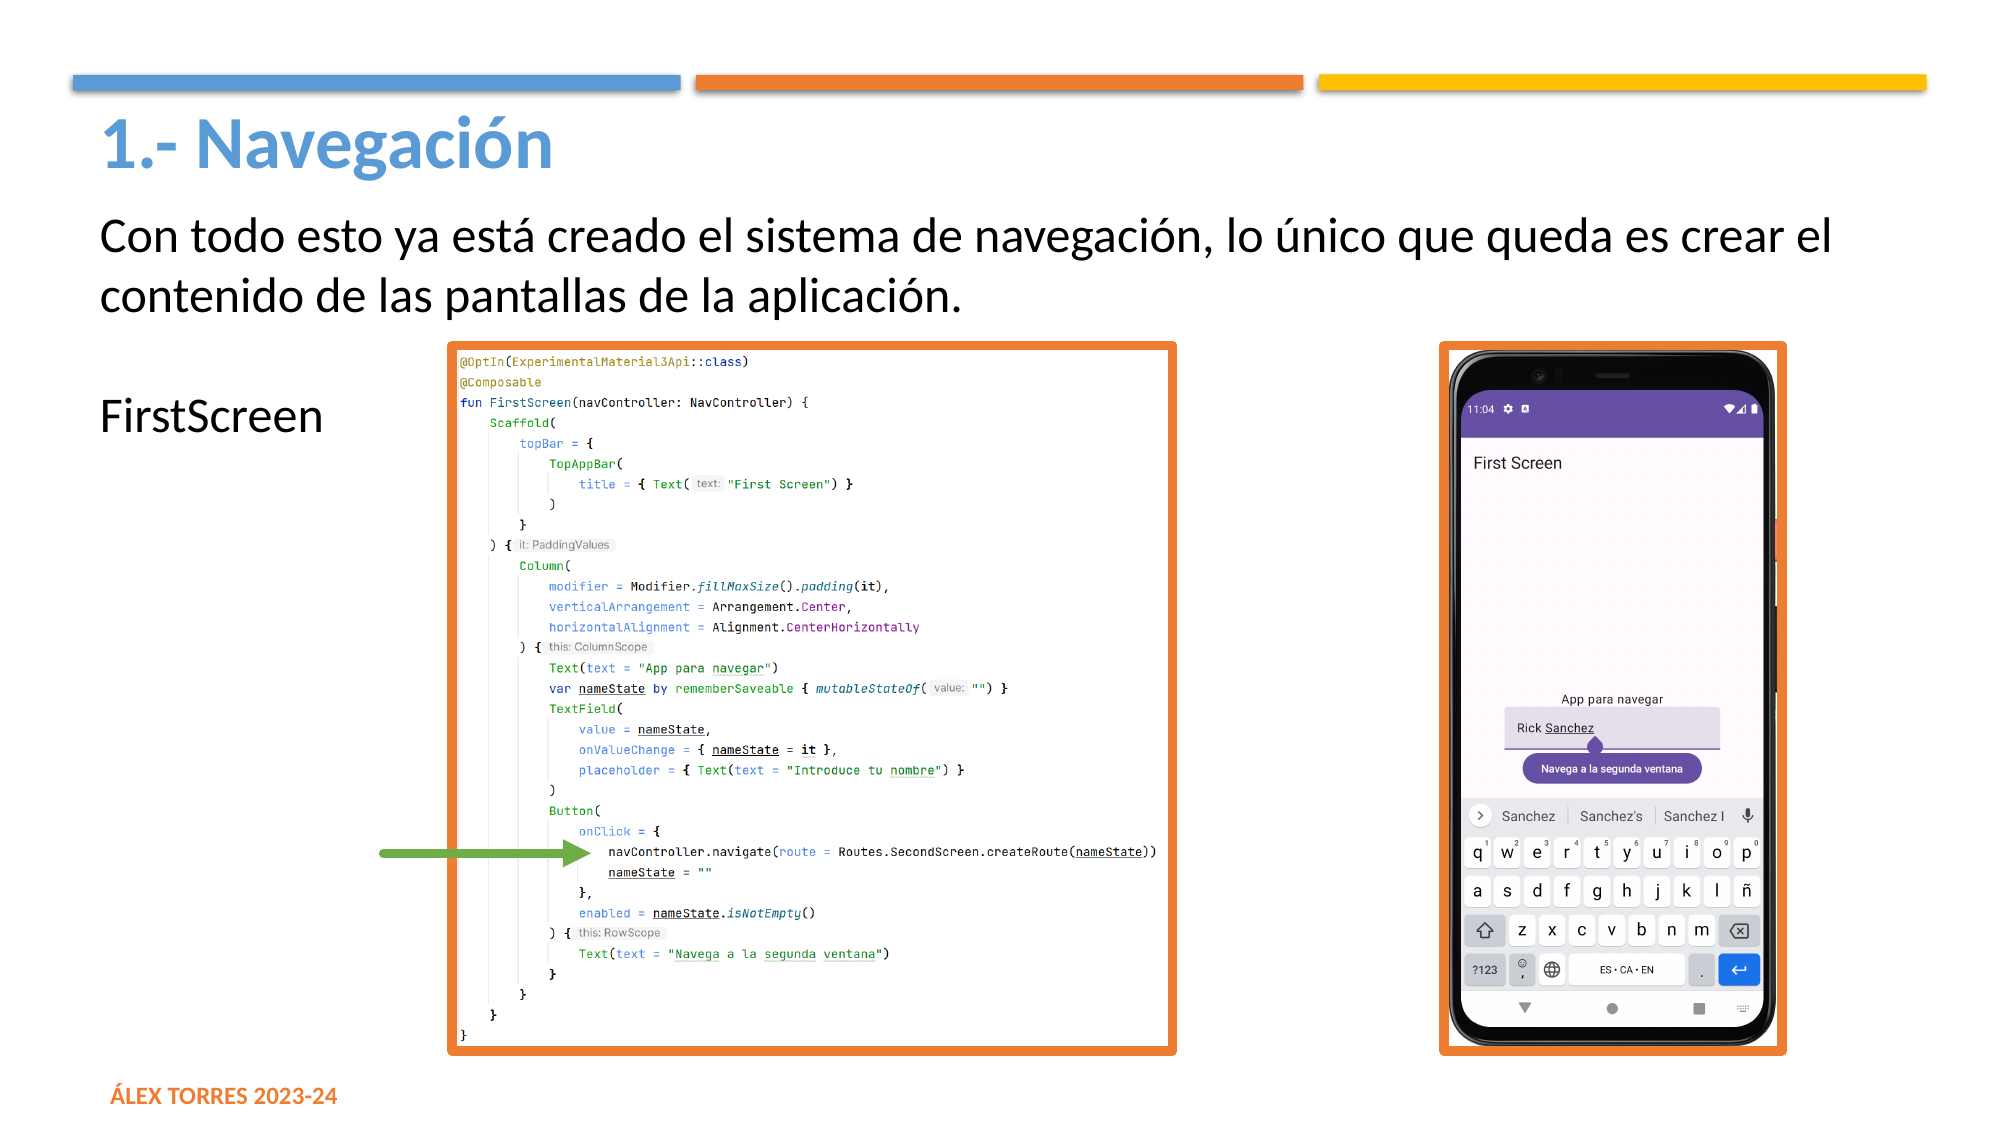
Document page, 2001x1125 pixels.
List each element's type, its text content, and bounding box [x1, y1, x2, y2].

picture [1448, 349, 1778, 1047]
text_box Con todo esto ya está creado el sistema de navegación, lo único que queda es crear el contenido de las pantallas de la aplicación. FirstScreen [85, 187, 1915, 1072]
text_box 1.- Navegación [85, 78, 1915, 187]
picture [456, 349, 1169, 1047]
